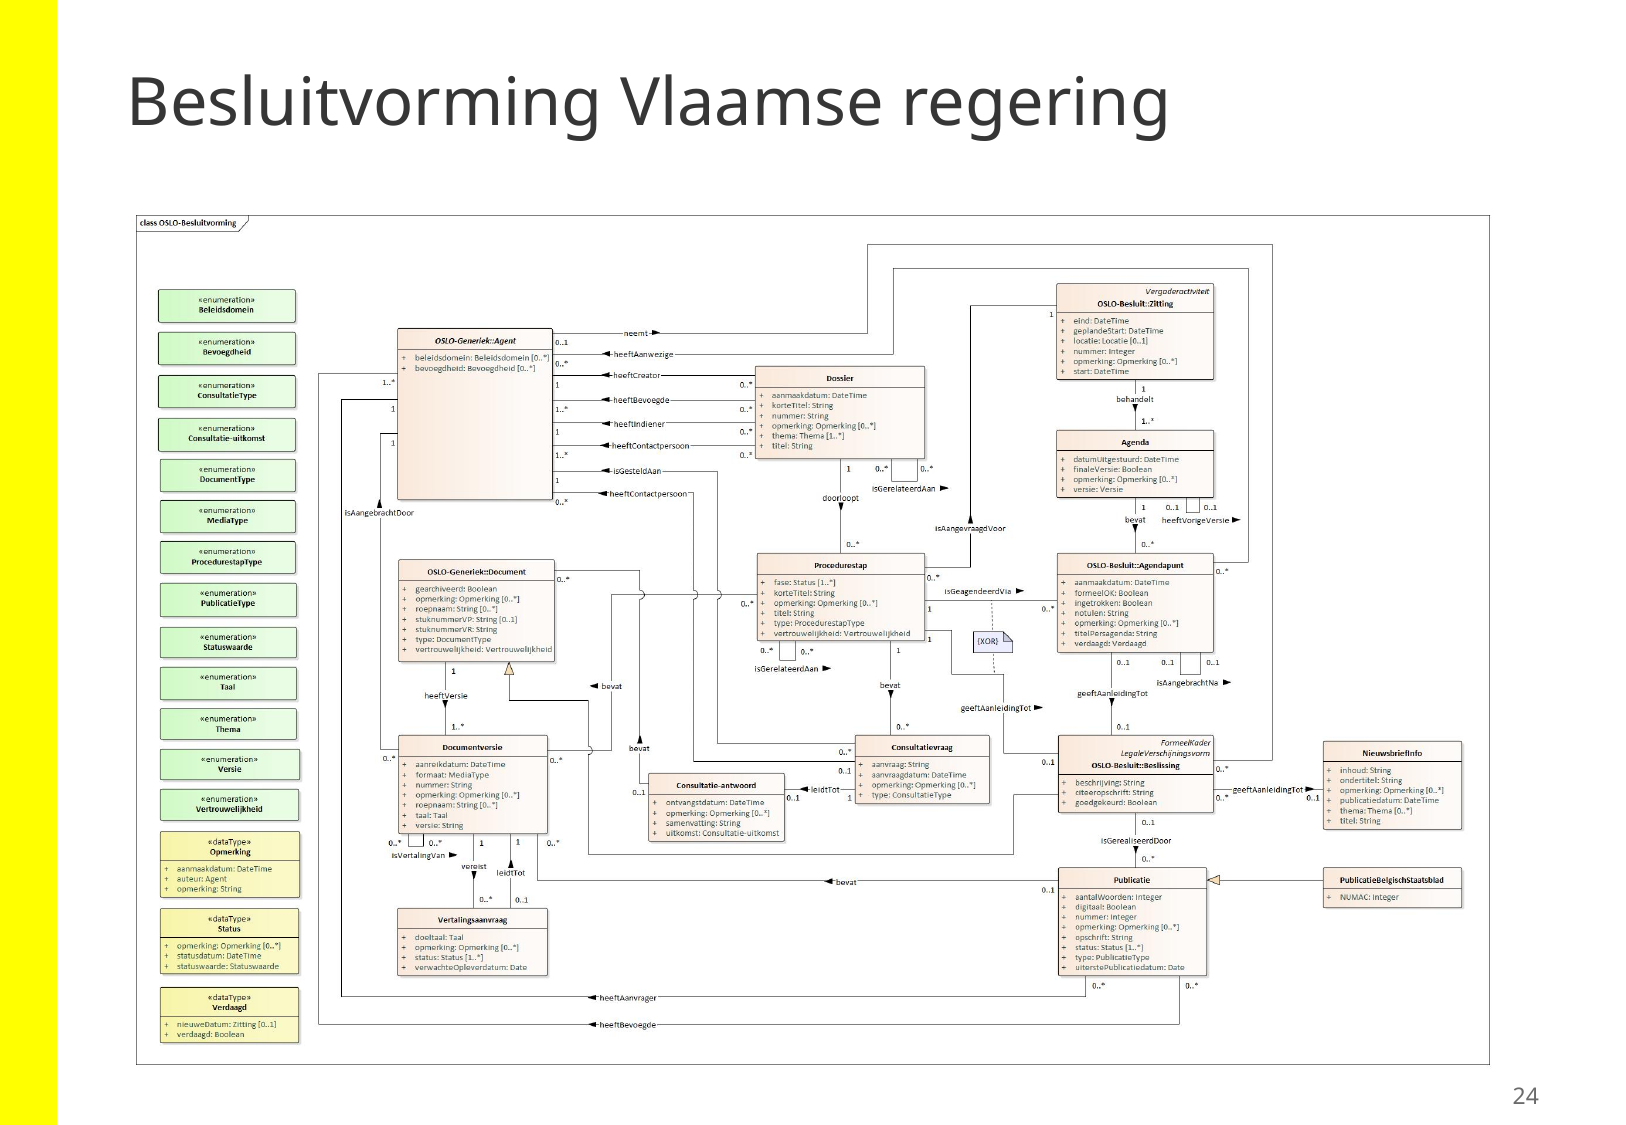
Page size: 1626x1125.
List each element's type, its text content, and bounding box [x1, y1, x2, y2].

slide_number 24 [1424, 1075, 1548, 1120]
picture [131, 210, 1494, 1069]
title Besluitvorming Vlaamse regering [111, 59, 1514, 222]
